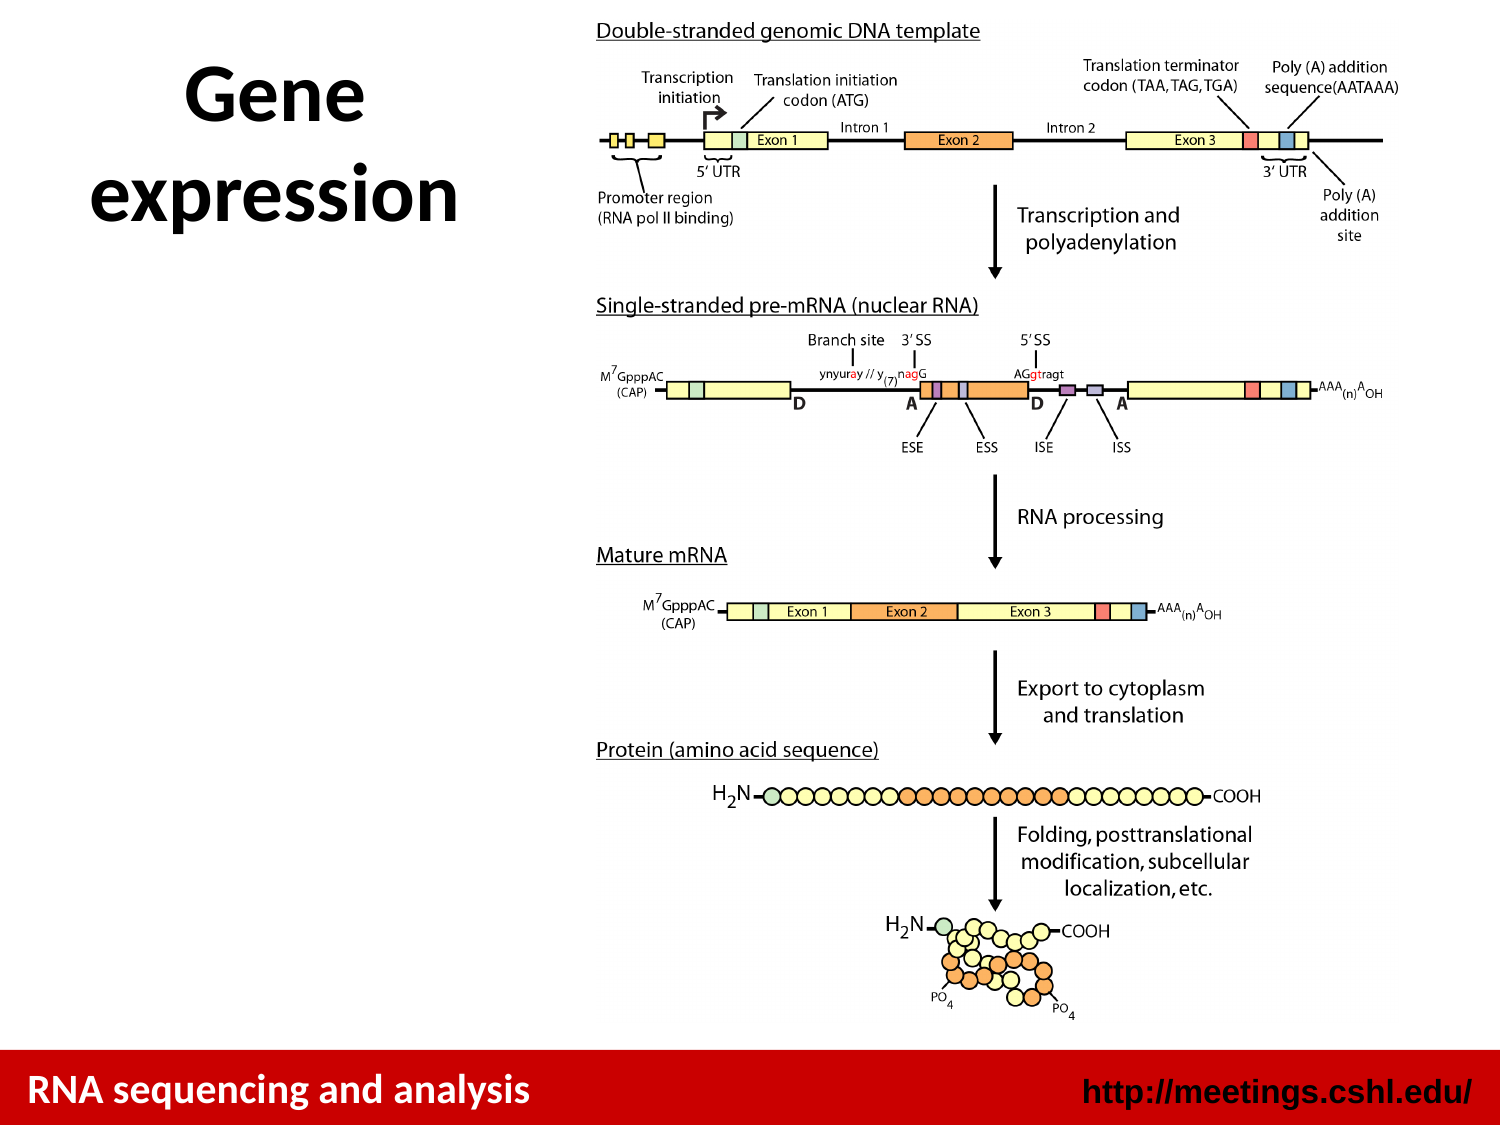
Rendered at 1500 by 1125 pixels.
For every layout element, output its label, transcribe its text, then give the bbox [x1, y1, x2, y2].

title Gene expression [24, 44, 526, 232]
picture [596, 18, 1399, 1023]
